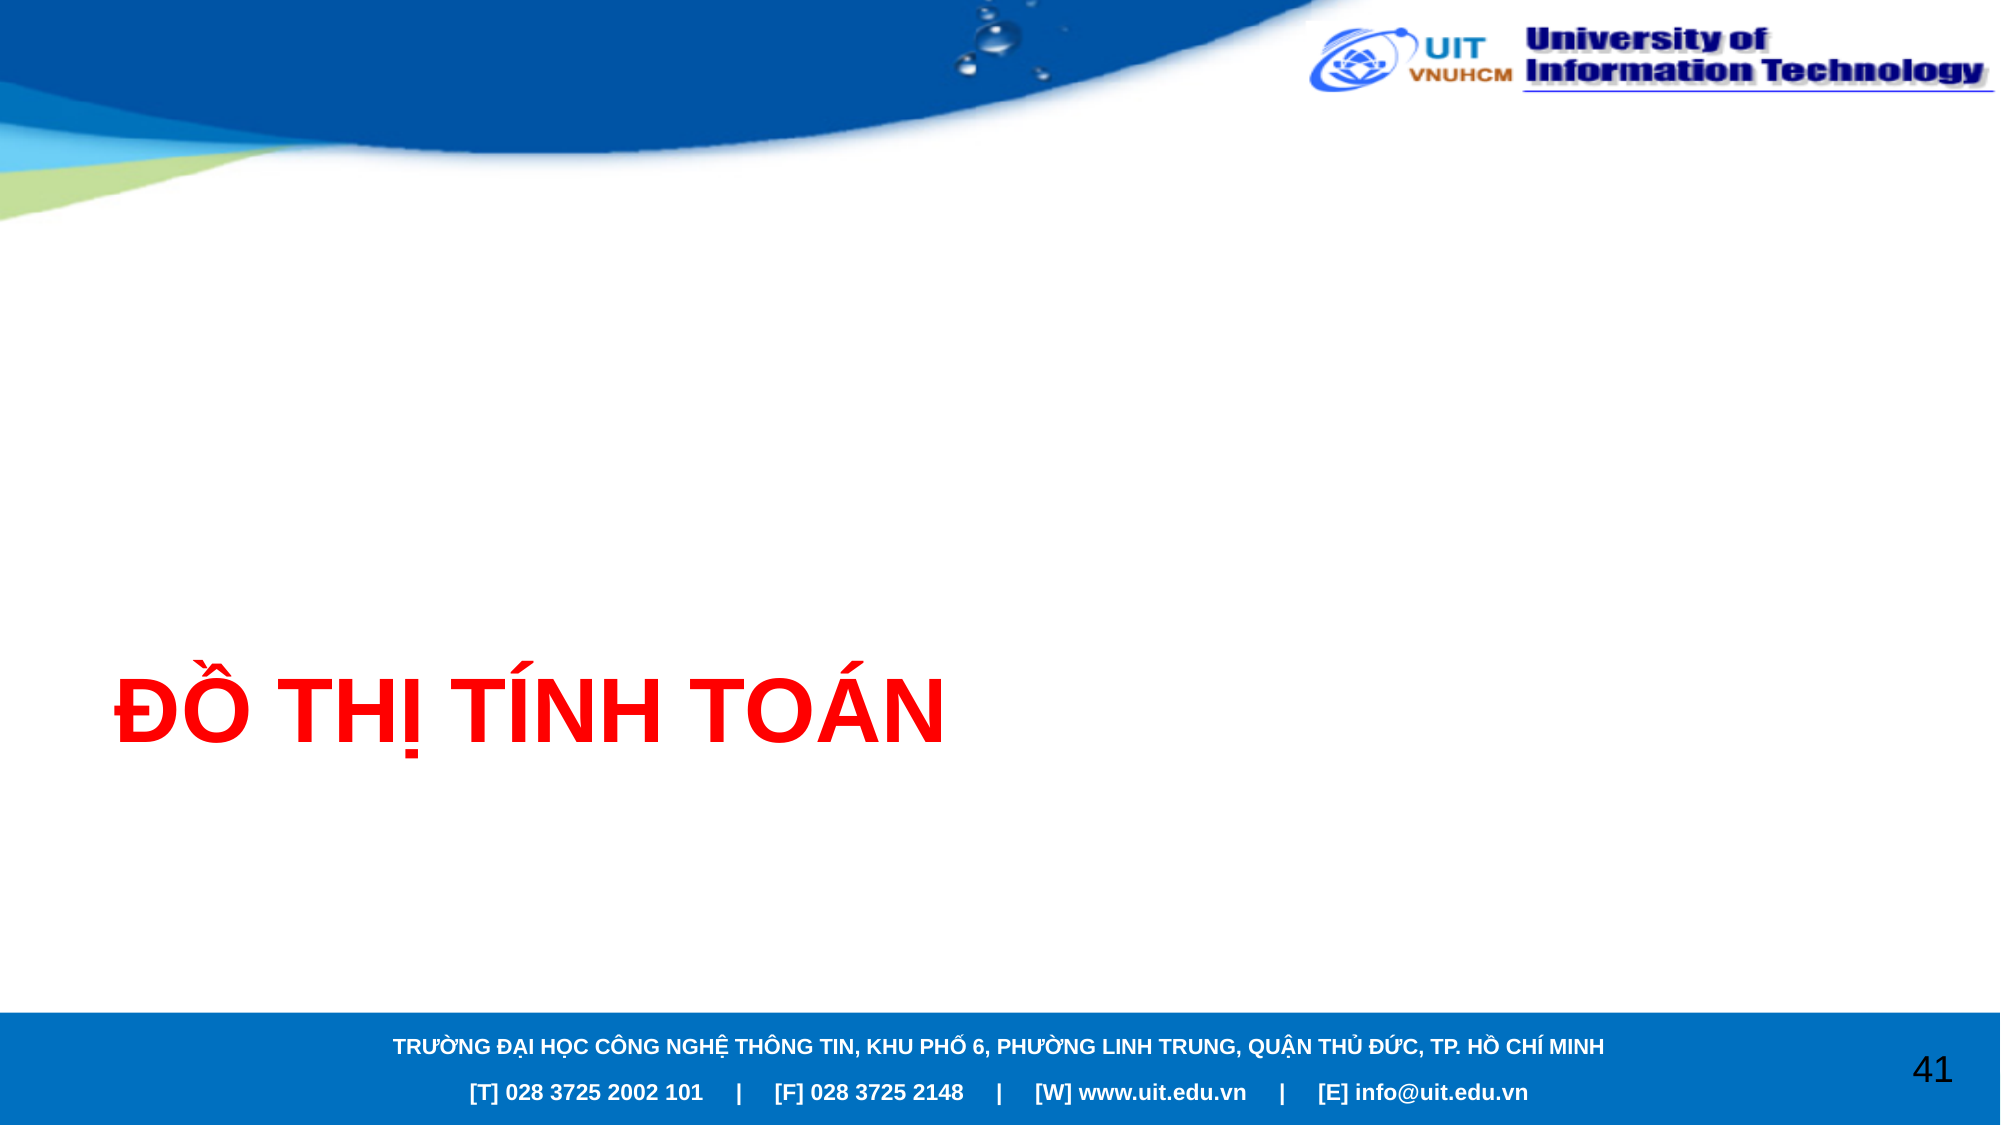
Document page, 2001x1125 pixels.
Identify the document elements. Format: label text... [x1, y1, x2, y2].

title ĐỒ THỊ TÍNH TOÁN [99, 612, 1900, 800]
picture [0, 0, 2001, 1125]
